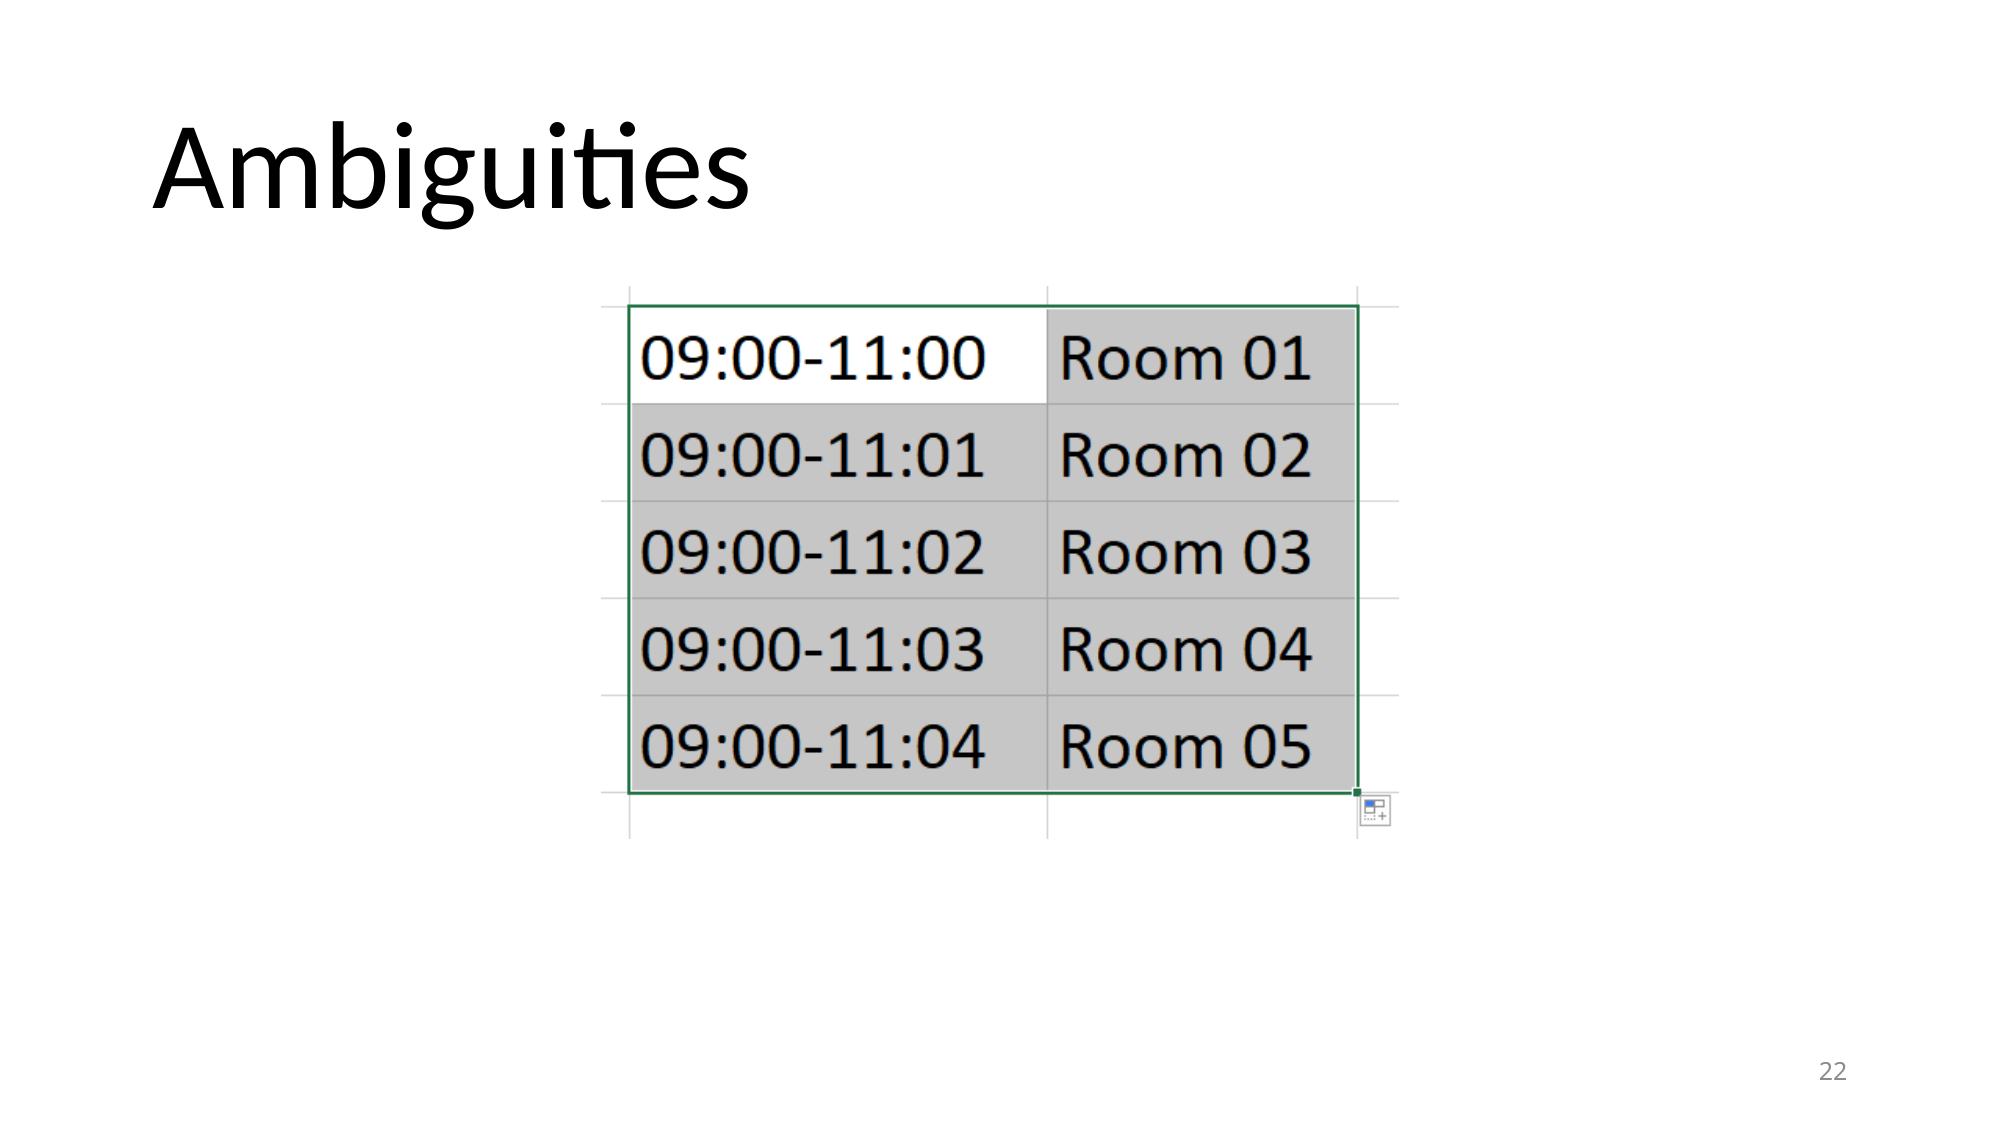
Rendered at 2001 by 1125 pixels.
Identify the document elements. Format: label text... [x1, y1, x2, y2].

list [601, 286, 1399, 839]
slide_number 22 [1412, 1042, 1863, 1103]
title Ambiguities [137, 59, 1863, 278]
